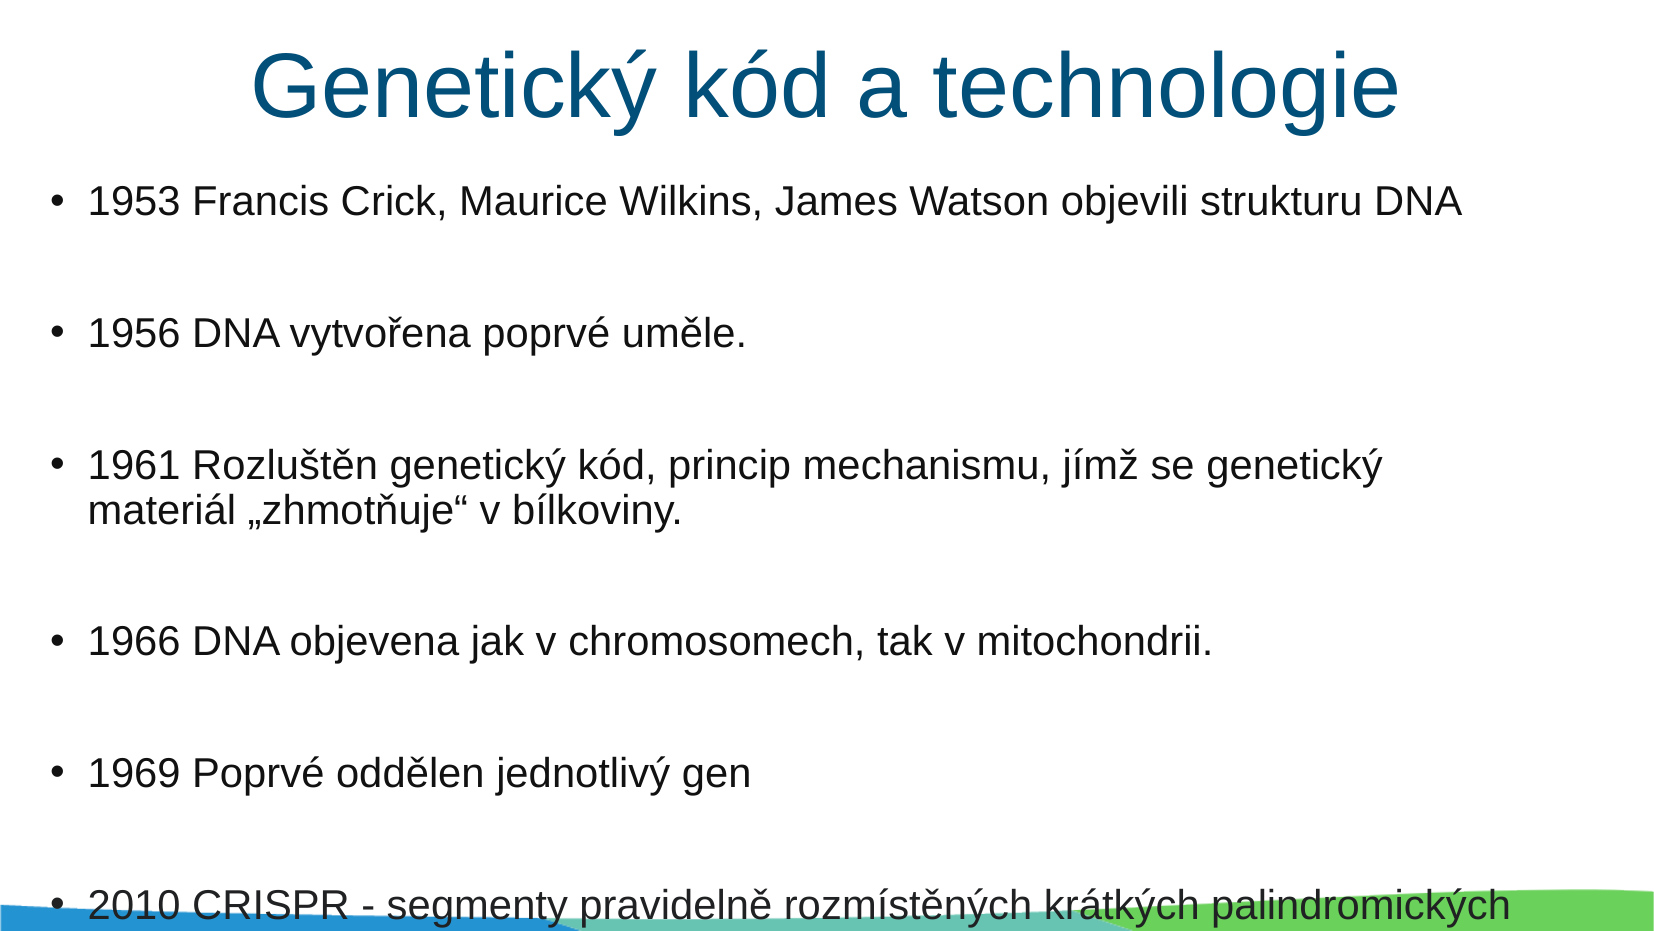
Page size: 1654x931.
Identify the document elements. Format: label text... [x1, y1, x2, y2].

list 1953 Francis Crick, Maurice Wilkins, James Watson objevili strukturu DNA 1956 DNA vytvořena poprvé uměle. 1961 Rozluštěn genetický kód, princip mechanismu, jímž se genetický materiál „zhmotňuje“ v bílkoviny. 1966 DNA objevena jak v chromosomech, tak v mitochondrii. 1969 Poprvé oddělen jednotlivý gen 2010 CRISPR - segmenty pravidelně rozmístěných krátkých palindromických repetic (Clustered Regularly Interspaced Short Palindromic Repeats). Technologie na této bázi se použitá na editaci genetického kódu. DNA Genetický kód, CRISPR České palindromy [50, 179, 1539, 886]
title Genetický kód a technologie [8, 0, 1646, 175]
picture [0, 889, 1654, 931]
